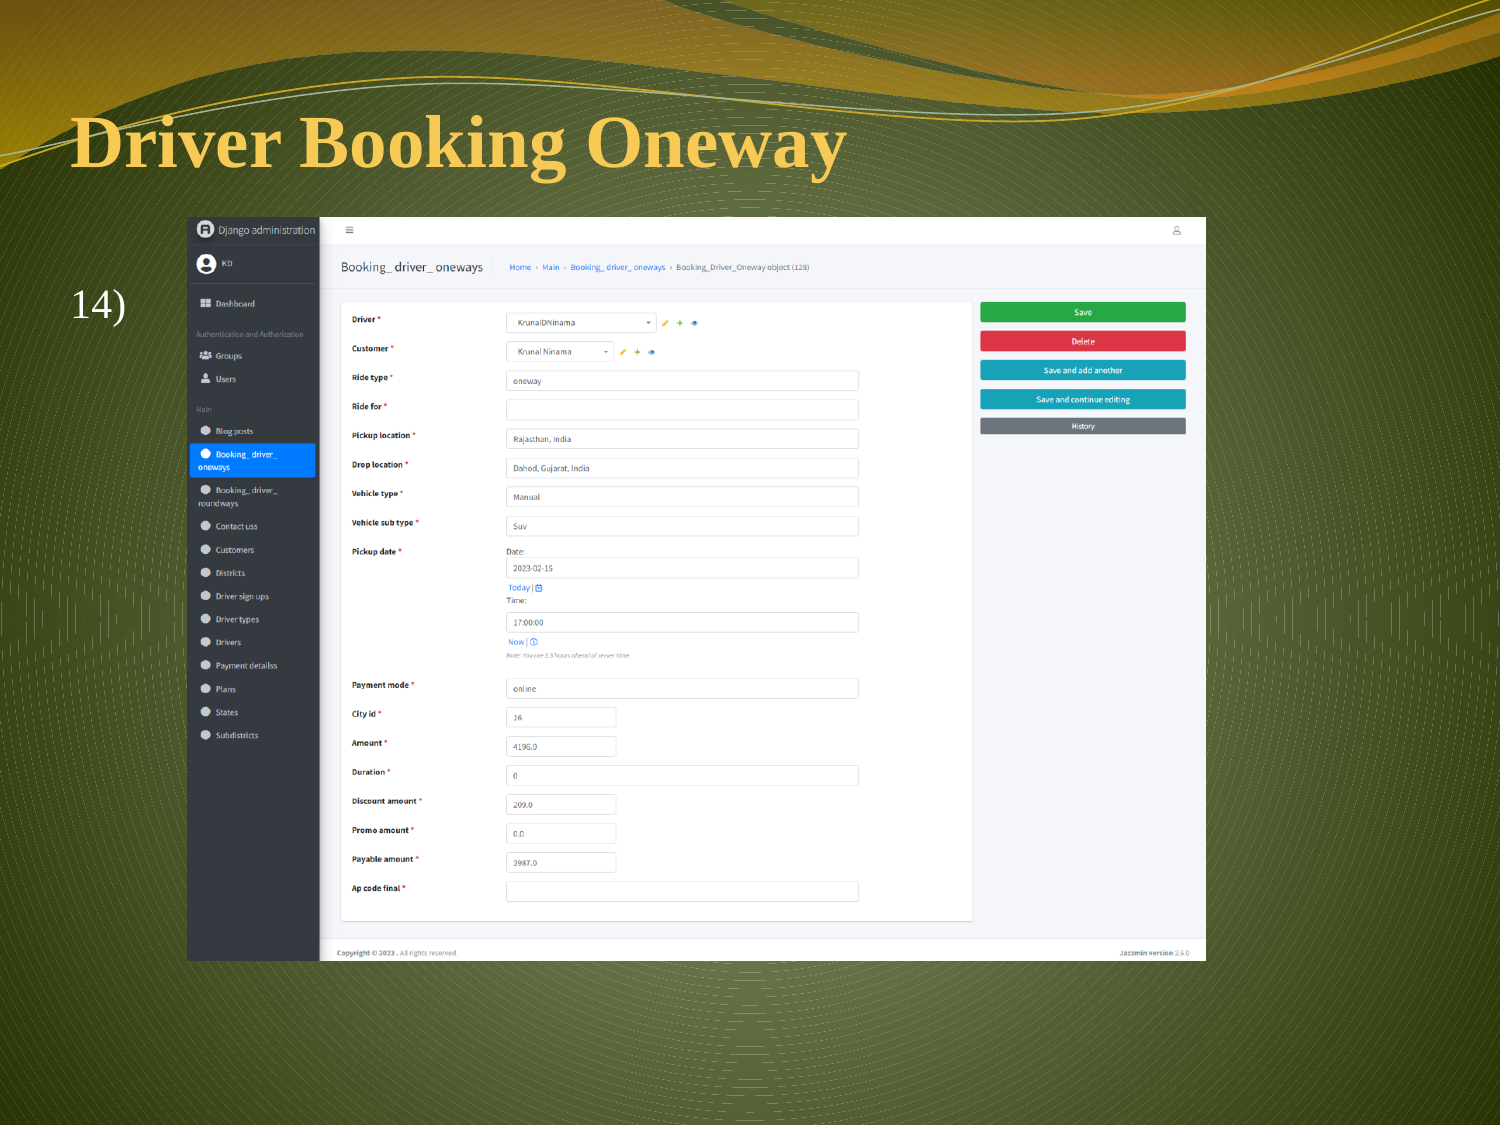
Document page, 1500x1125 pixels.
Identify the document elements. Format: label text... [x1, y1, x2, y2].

picture [187, 216, 1206, 962]
subtitle 14) [1208, 269, 1359, 557]
subtitle 14) [70, 269, 182, 557]
title Driver Booking Oneway [70, 0, 1359, 183]
